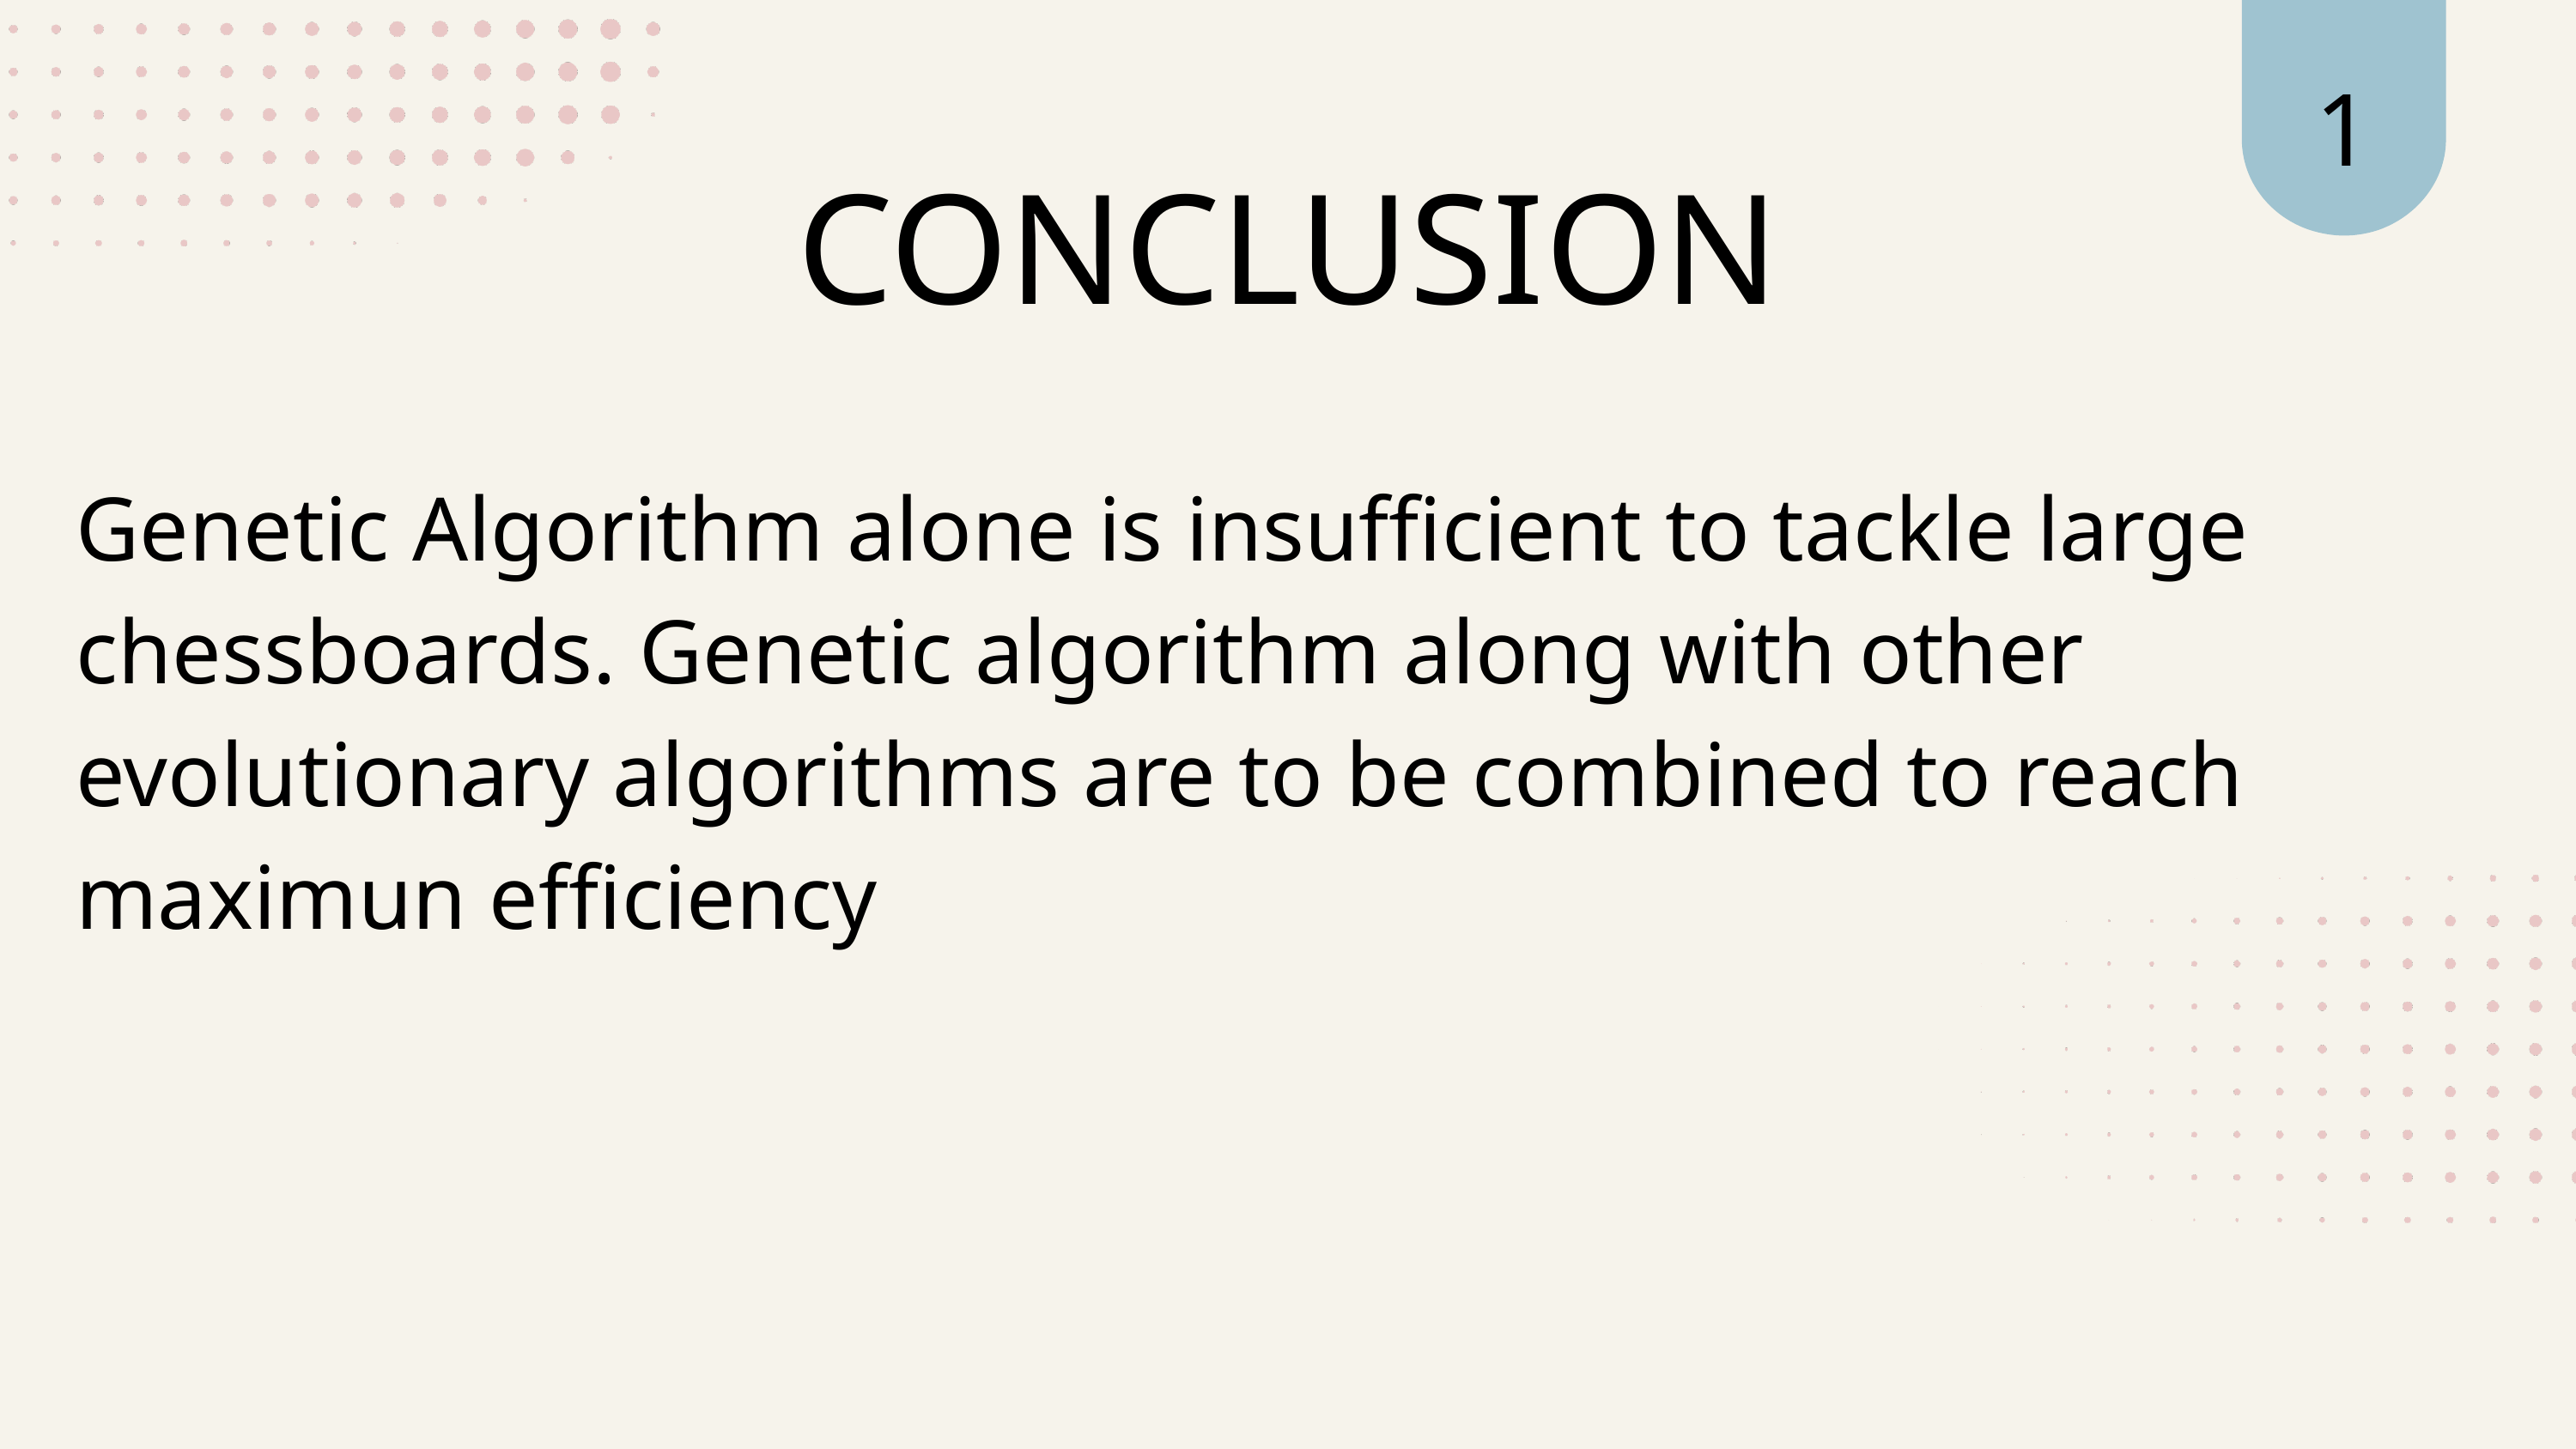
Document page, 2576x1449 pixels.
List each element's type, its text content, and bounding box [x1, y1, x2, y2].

text_box CONCLUSION [359, 122, 2216, 336]
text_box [2233, 0, 2455, 236]
text_box Genetic Algorithm alone is insufficient to tackle large chessboards. Genetic algorithm along with other evolutionary algorithms are to be combined to reach maximun efficiency [76, 455, 2344, 1193]
text_box [1938, 874, 2576, 1223]
text_box [0, 0, 660, 246]
